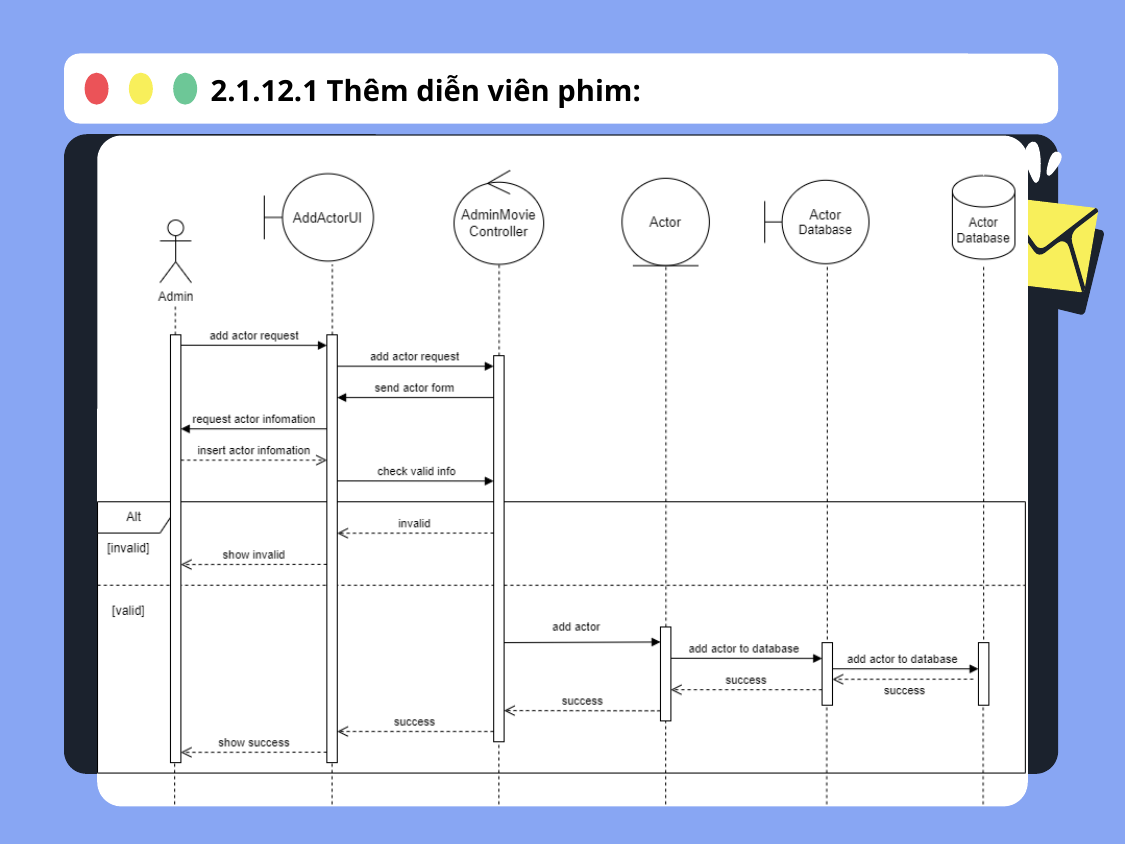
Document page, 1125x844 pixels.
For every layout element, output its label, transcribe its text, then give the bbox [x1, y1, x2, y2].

text_box 2.1.12.1 Thêm diễn viên phim: [195, 64, 1052, 115]
picture [96, 135, 1029, 807]
